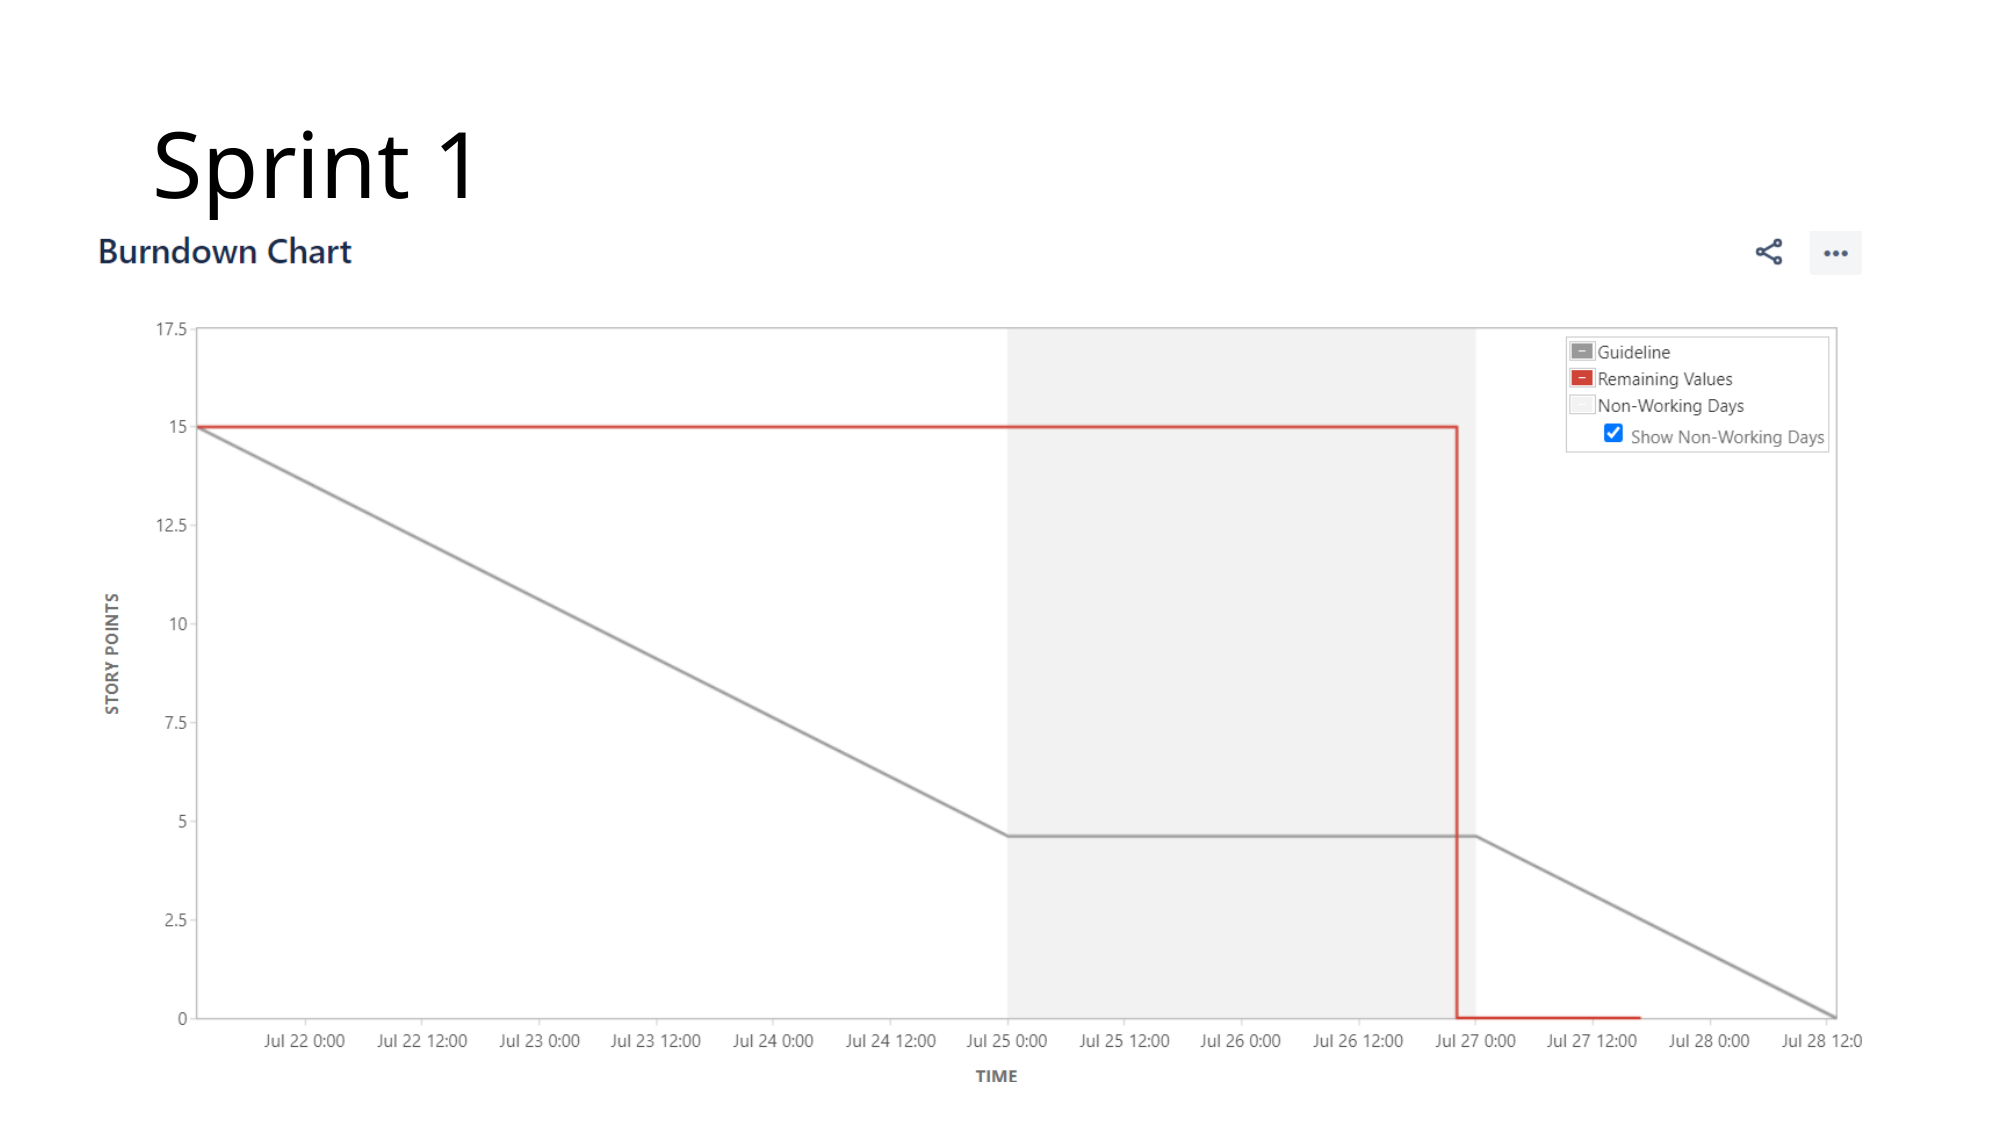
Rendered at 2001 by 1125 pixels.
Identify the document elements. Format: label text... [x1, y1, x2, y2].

title Sprint 1 [137, 59, 1863, 231]
picture [83, 231, 1863, 1082]
